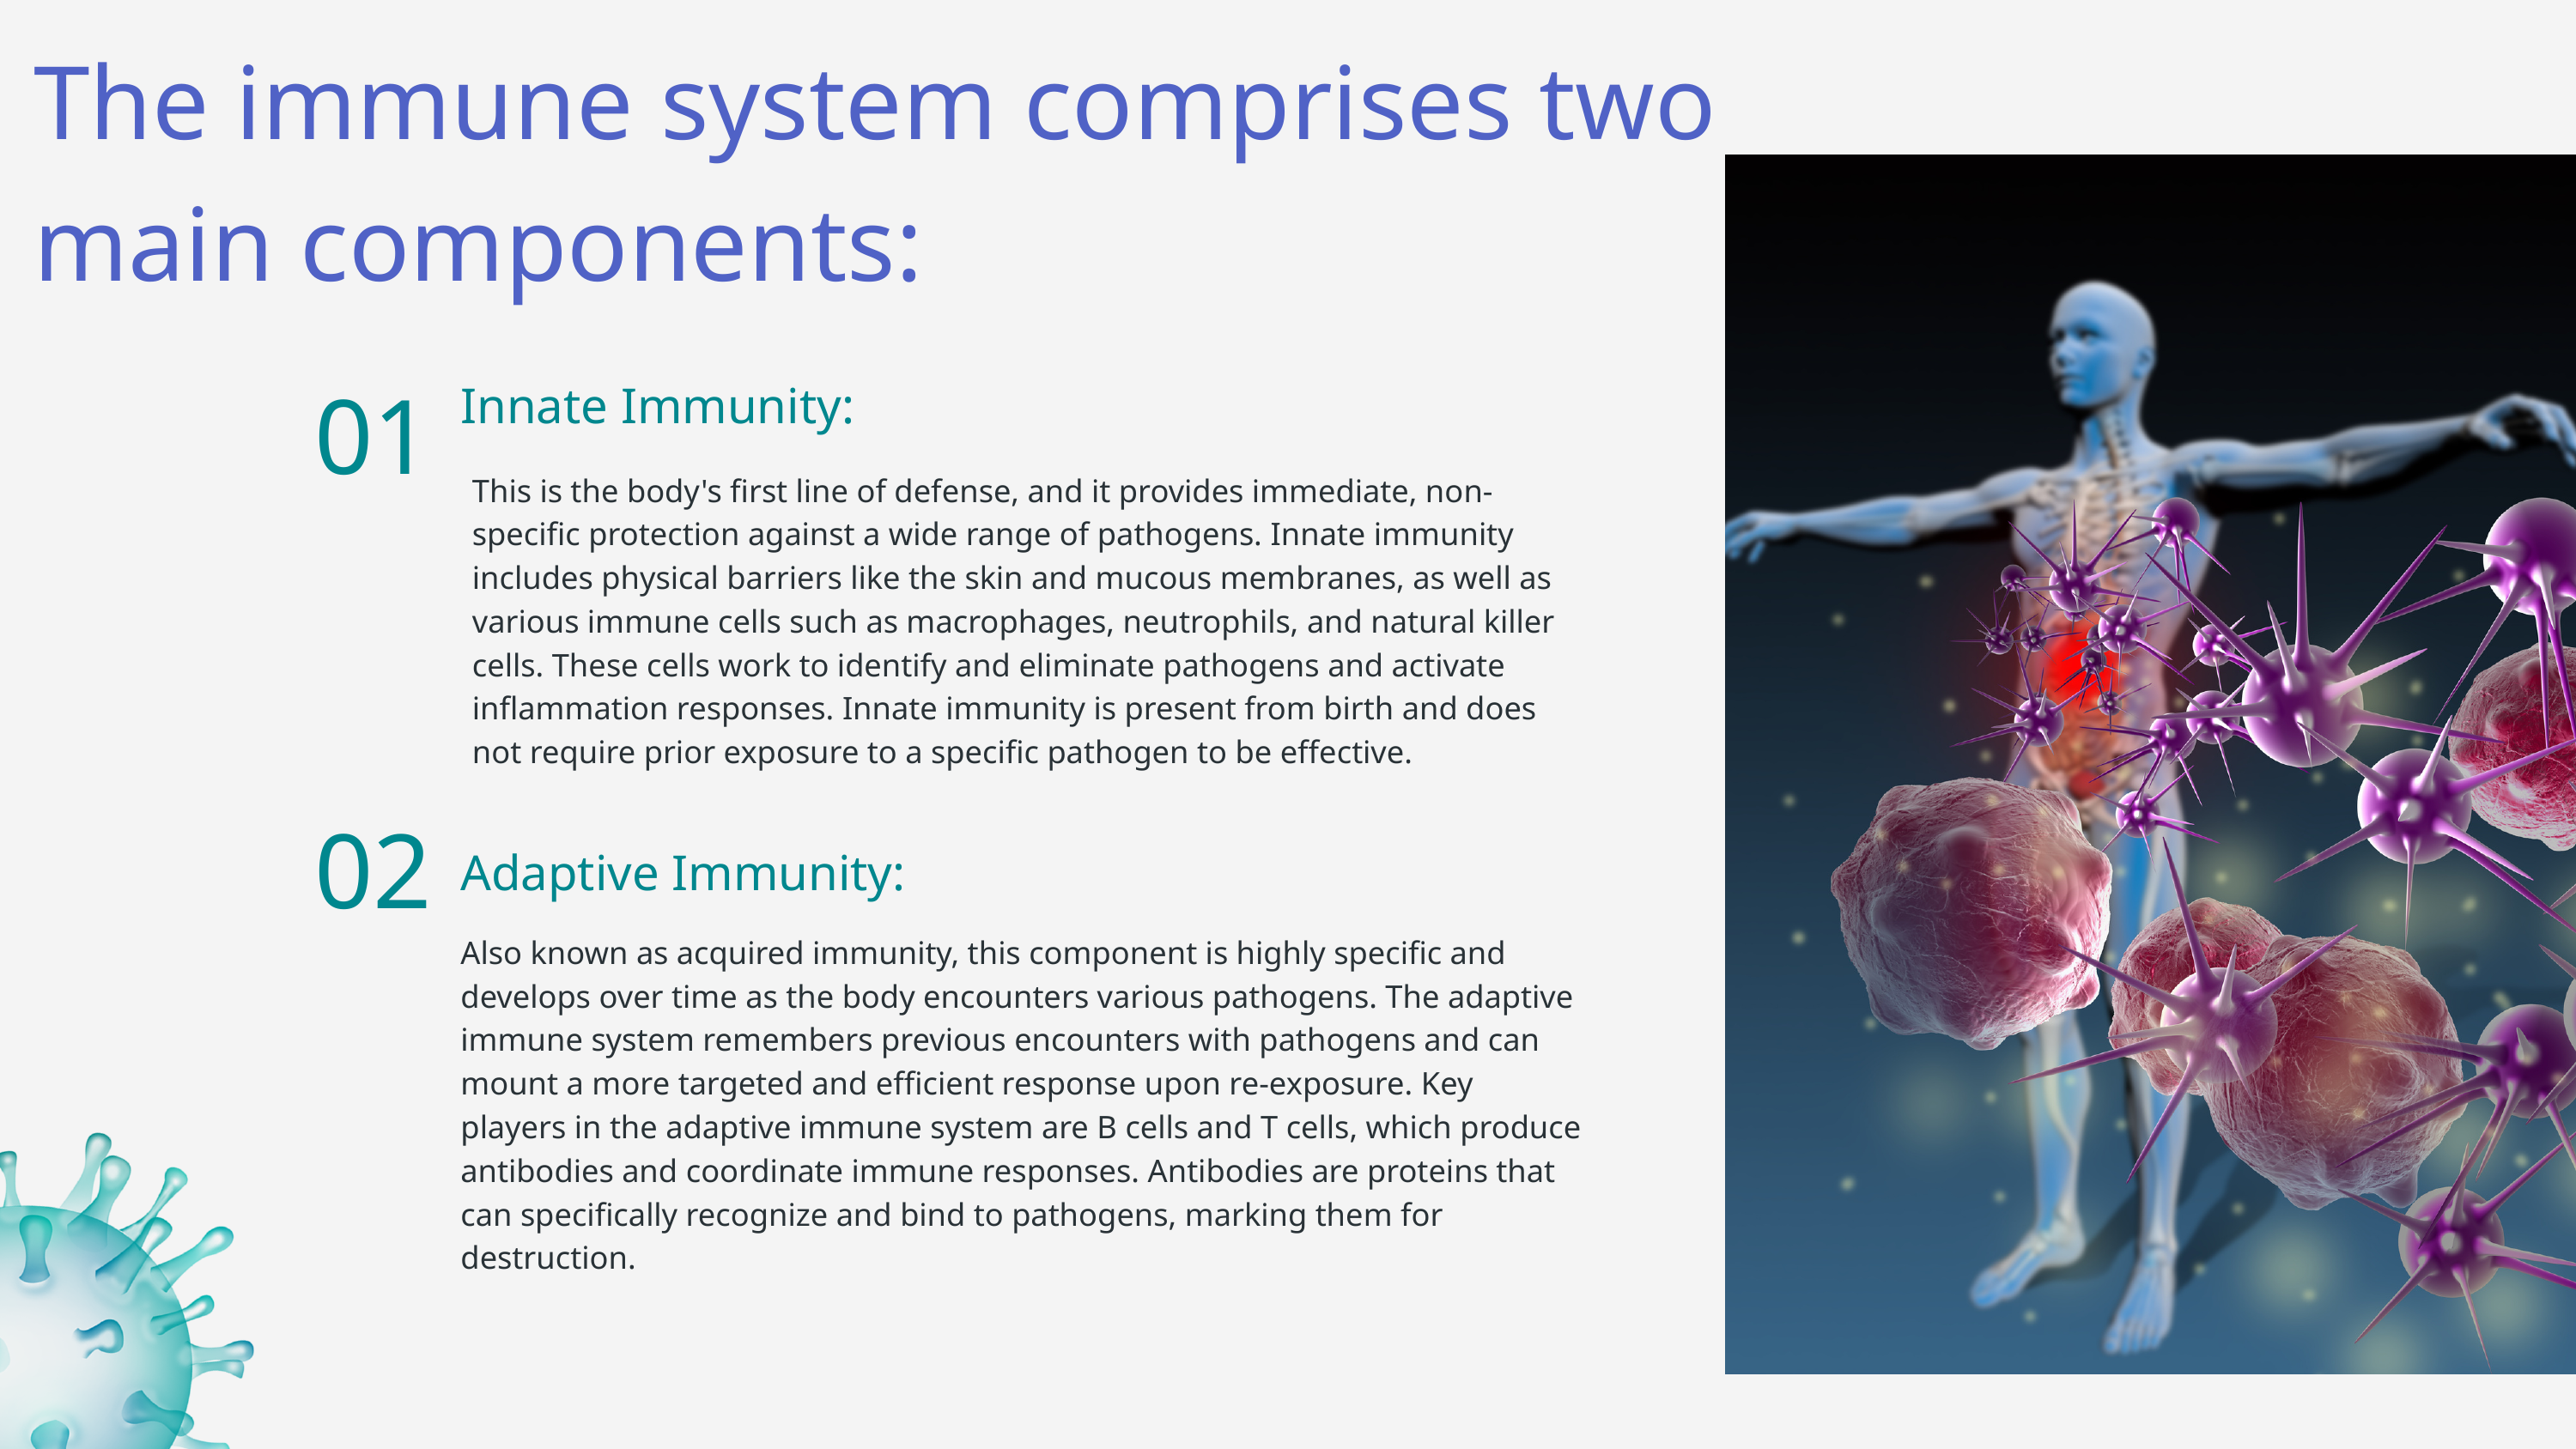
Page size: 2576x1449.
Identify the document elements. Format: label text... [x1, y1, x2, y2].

text_box [1725, 155, 2576, 1374]
text_box This is the body's first line of defense, and it provides immediate, non-specific protection against a wide range of pathogens. Innate immunity includes physical barriers like the skin and mucous membranes, as well as various immune cells such as macrophages, neutrophils, and natural killer cells. These cells work to identify and eliminate pathogens and activate inflammation responses. Innate immunity is present from birth and does not require prior exposure to a specific pathogen to be effective. [471, 464, 1572, 770]
text_box Adaptive Immunity: [460, 833, 1012, 901]
text_box 02 [287, 785, 461, 930]
text_box 01 [287, 351, 461, 495]
text_box Also known as acquired immunity, this component is highly specific and develops over time as the body encounters various pathogens. The adaptive immune system remembers previous encounters with pathogens and can mount a more targeted and efficient response upon re-exposure. Key players in the adaptive immune system are B cells and T cells, which produce antibodies and coordinate immune responses. Antibodies are proteins that can specifically recognize and bind to pathogens, marking them for destruction. [460, 926, 1584, 1276]
text_box [0, 1131, 254, 1449]
text_box Innate Immunity: [460, 366, 999, 434]
text_box The immune system comprises two main components: [33, 17, 1726, 302]
